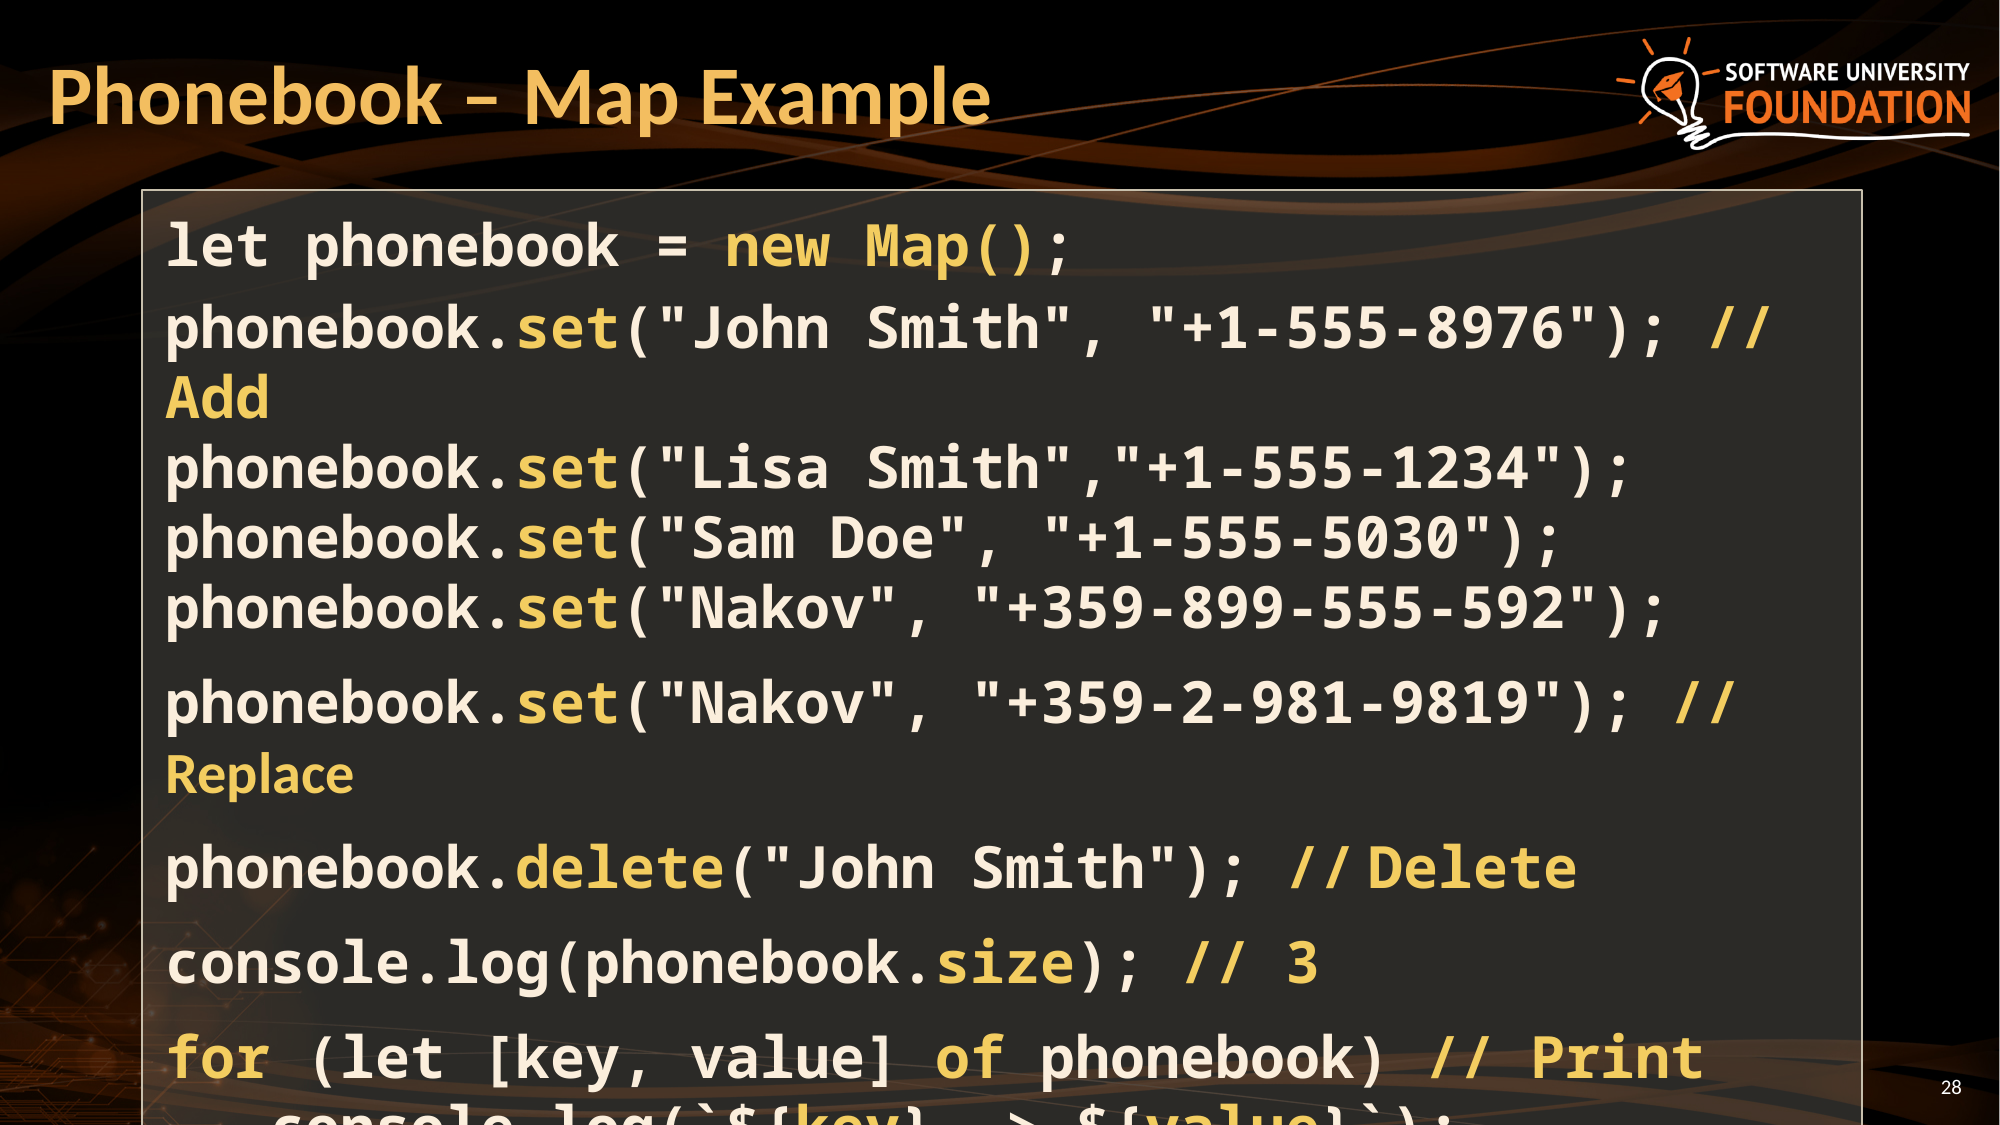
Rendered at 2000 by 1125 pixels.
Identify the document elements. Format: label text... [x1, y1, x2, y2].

picture [0, 0, 2000, 1125]
slide_number 28 [1897, 1070, 1968, 1103]
title Phonebook – Map Example [30, 6, 1602, 189]
text_box let phonebook = new Map(); phonebook.set("John Smith", "+1-555-8976"); // Add phonebook.set("Lisa Smith","+1-555-1234"); phonebook.set("Sam Doe", "+1-555-5030"); phonebook.set("Nakov", "+359-899-555-592"); phonebook.set("Nakov", "+359-2-981-9819"); // Replace phonebook.delete("John Smith"); // Delete console.log(phonebook.size); // 3 for (let [key, value] of phonebook) // Print console.log(`${key} -> ${value}`); [141, 190, 1863, 1125]
